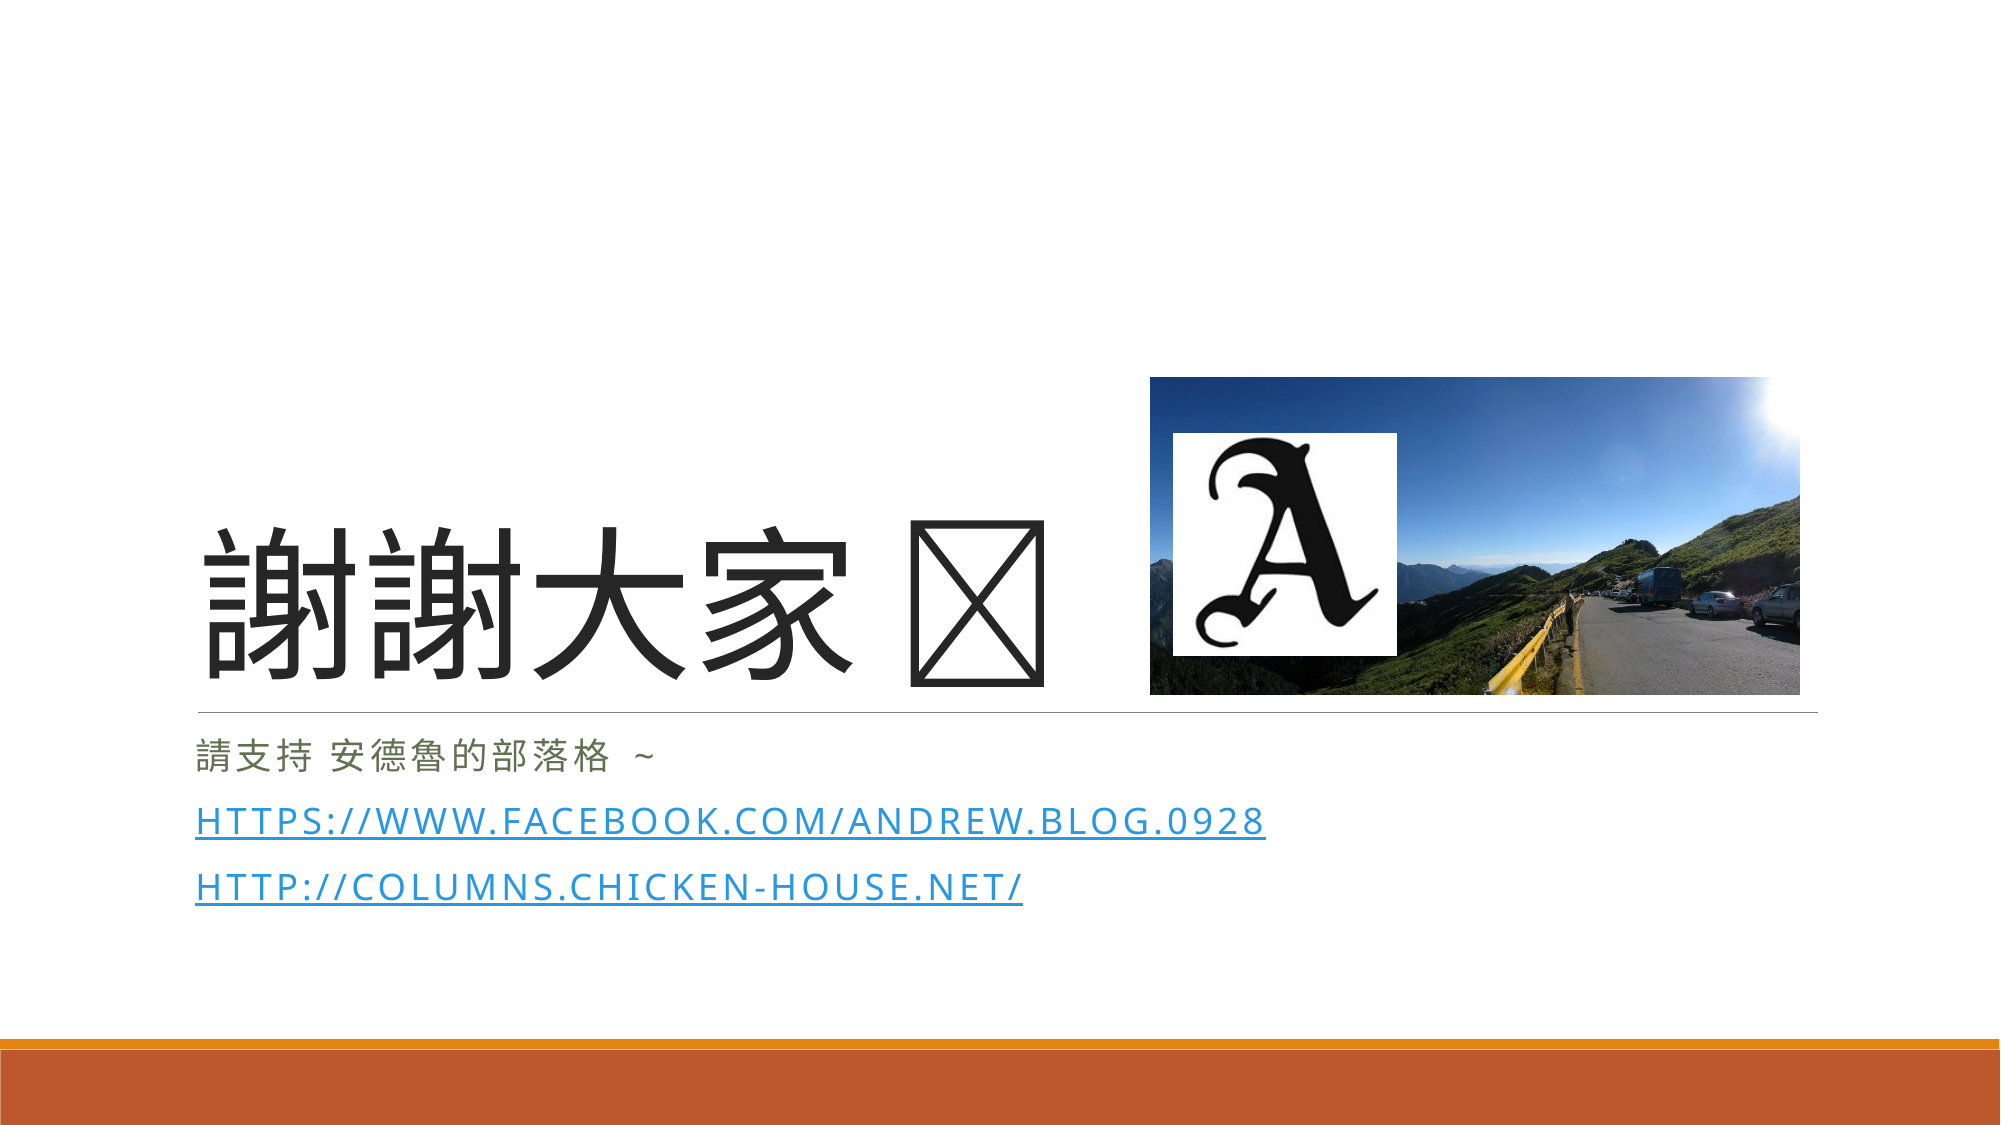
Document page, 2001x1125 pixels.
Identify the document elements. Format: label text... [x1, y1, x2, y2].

subtitle 請支持 安德魯的部落格 ~ https://www.facebook.com/andrew.blog.0928 http://columns.chicken-house.net/ [180, 730, 1831, 919]
picture [1149, 377, 1801, 695]
title 謝謝大家  [180, 124, 1830, 710]
